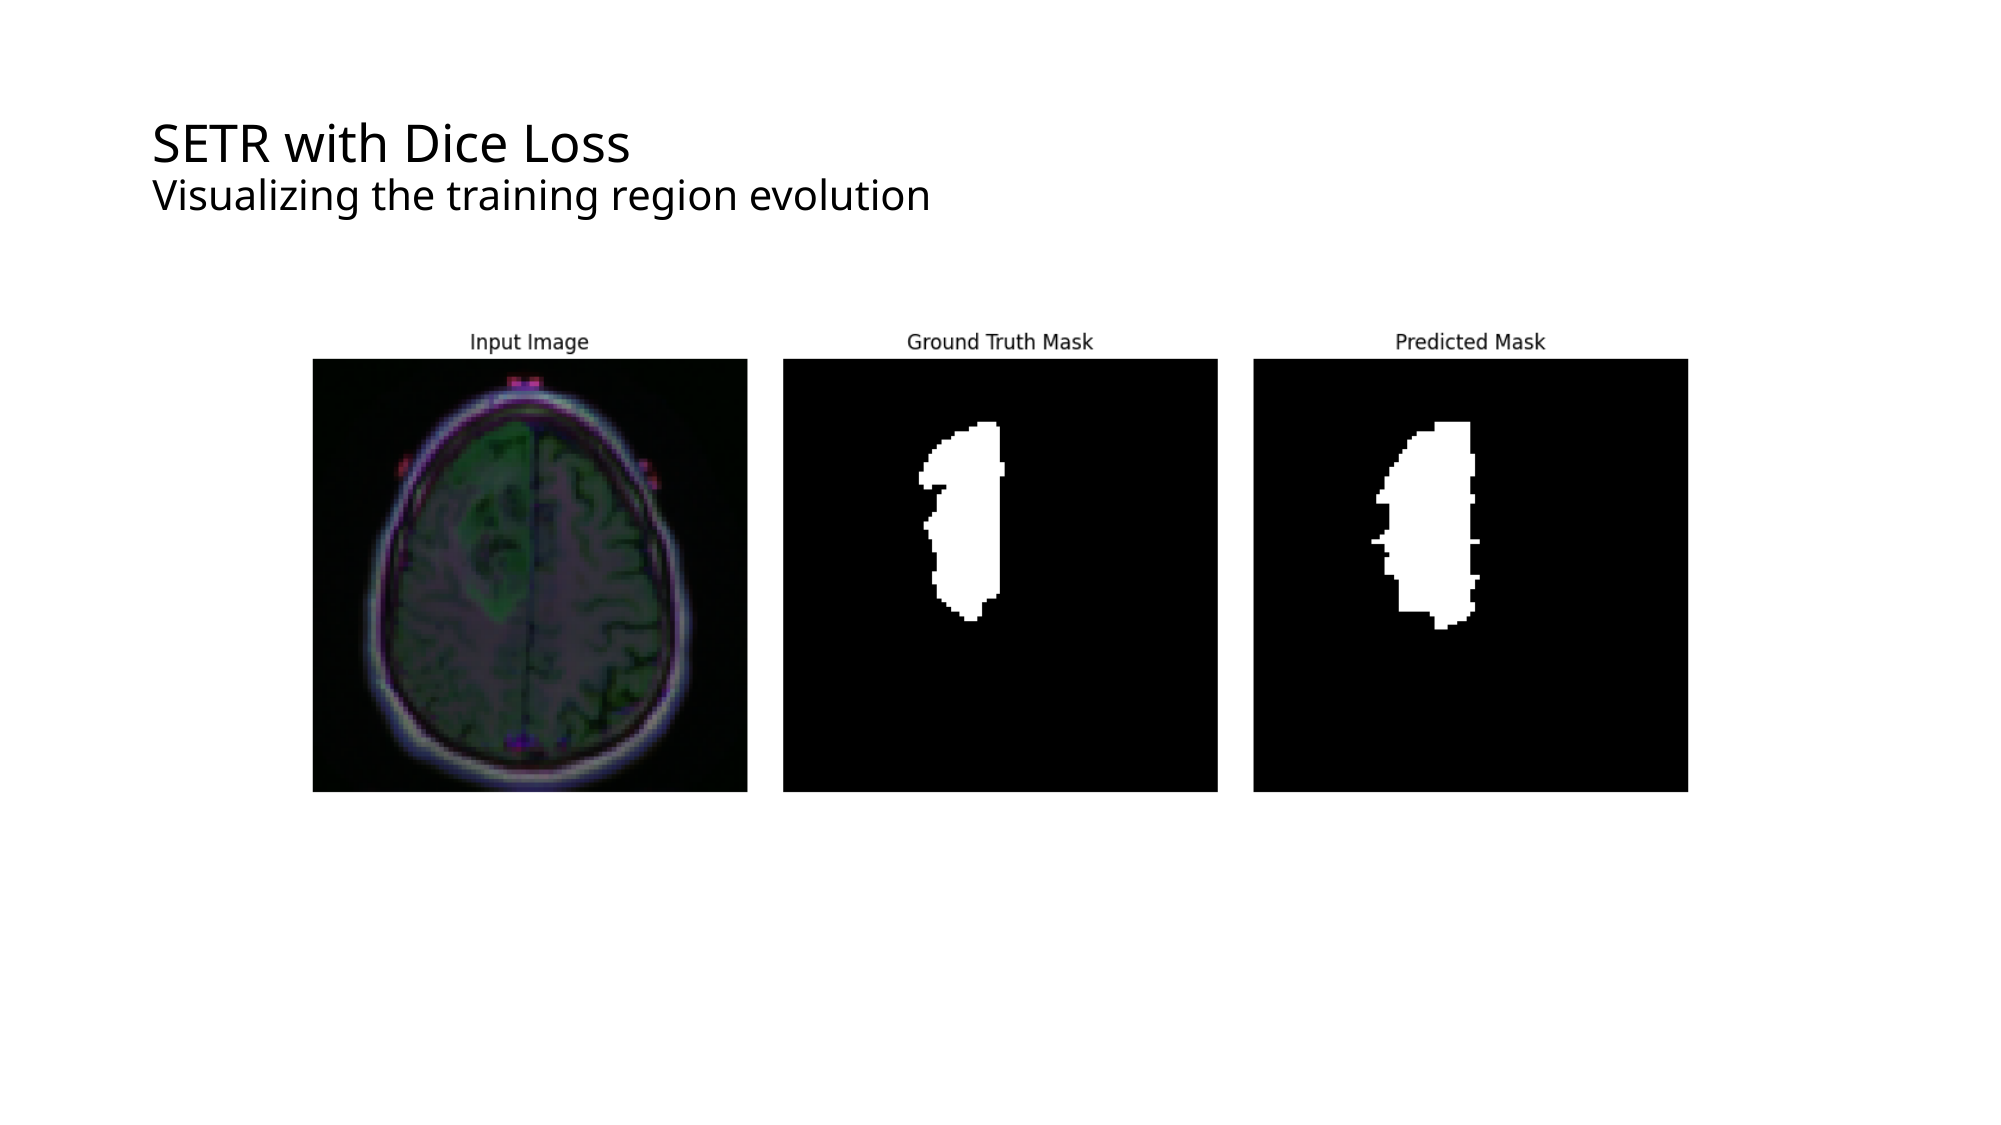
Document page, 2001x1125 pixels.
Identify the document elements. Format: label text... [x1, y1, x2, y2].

picture [301, 320, 1699, 805]
title SETR with Dice Loss Visualizing the training region evolution [137, 59, 1863, 278]
